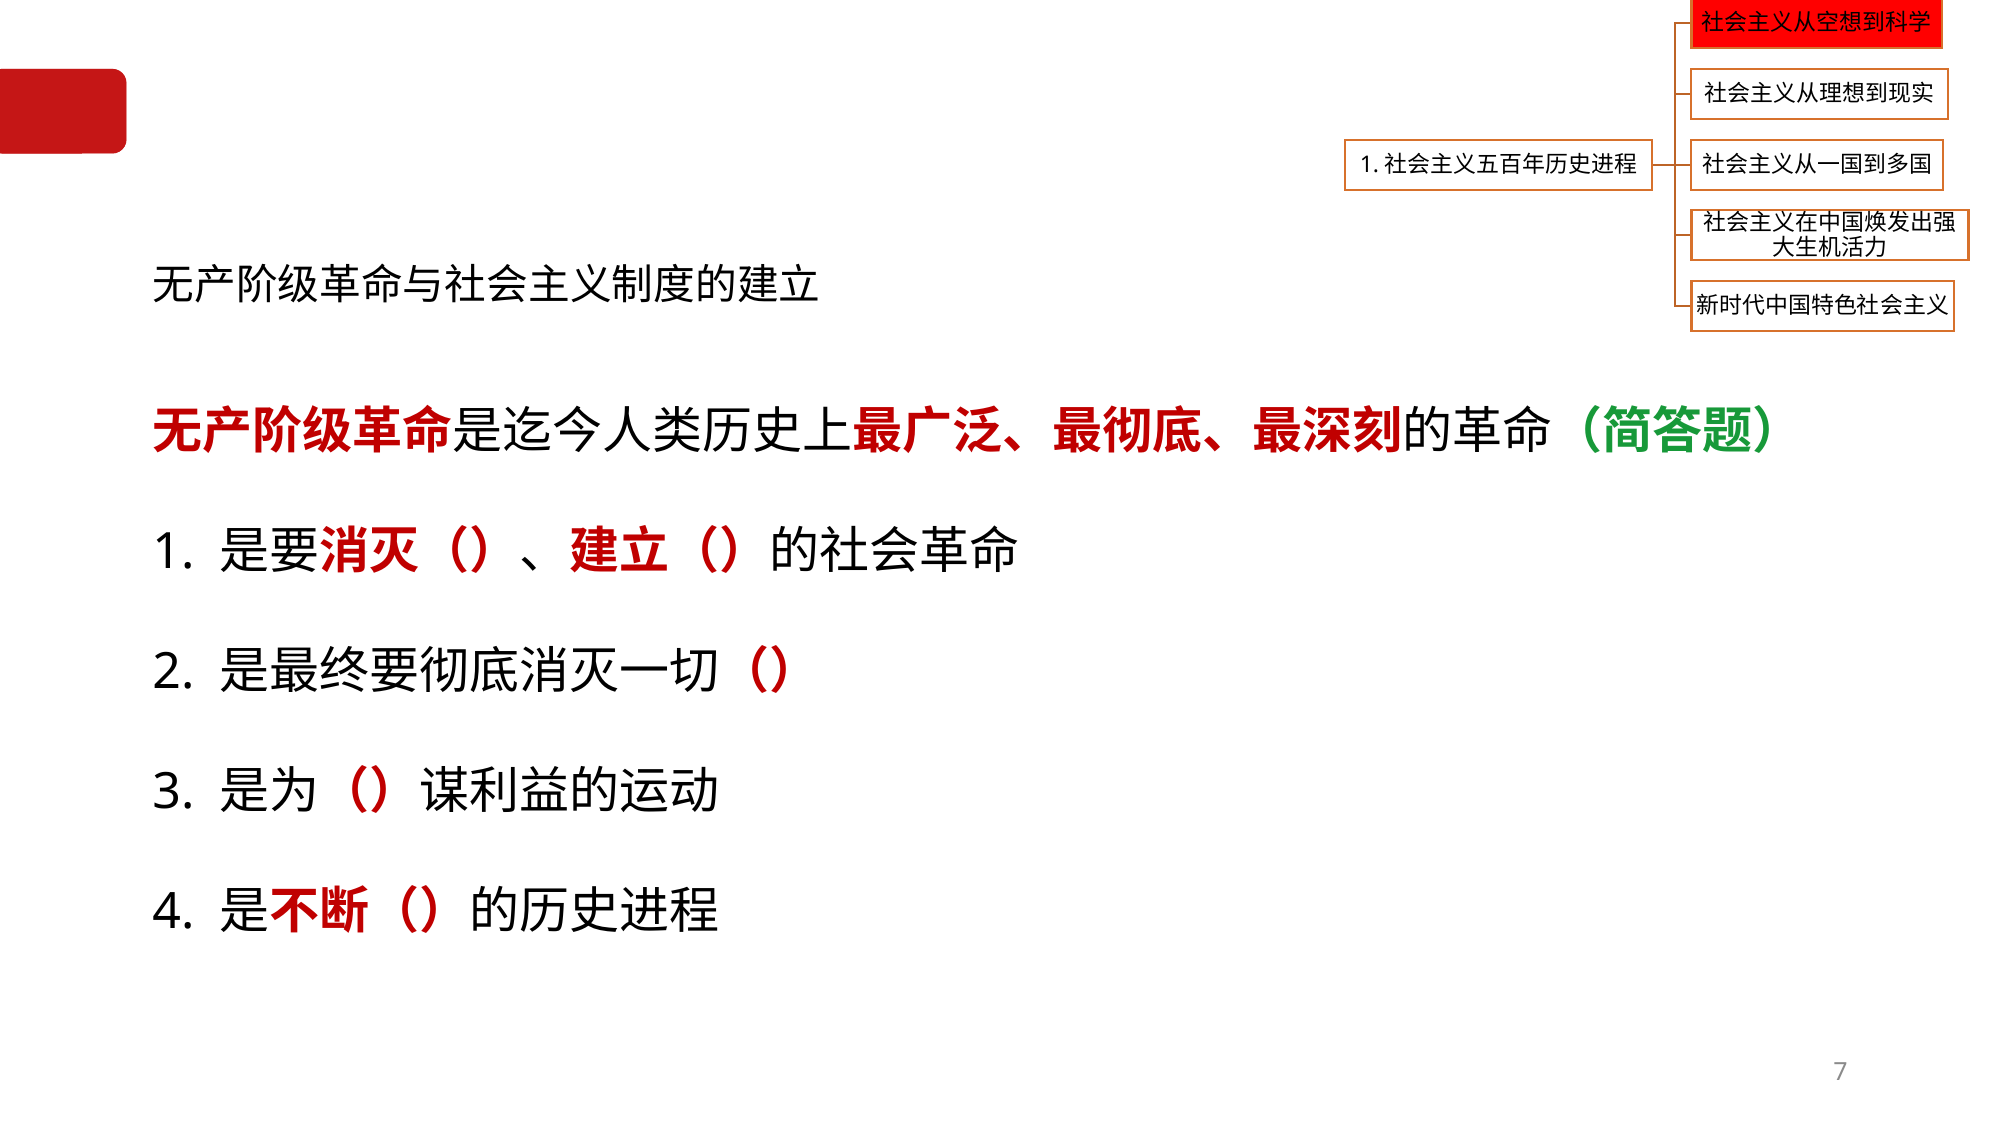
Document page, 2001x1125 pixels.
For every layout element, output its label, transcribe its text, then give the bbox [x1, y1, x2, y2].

text_box 无产阶级革命与社会主义制度的建立 [137, 225, 1863, 385]
list 无产阶级革命是迄今人类历史上最广泛、最彻底、最深刻的革命（简答题） 1. 是要消灭（）、建立（）的社会革命 2. 是最终要彻底消灭一切（） 3. 是为（）谋利益的运动 4. 是不断（）的历史进程 [137, 385, 1863, 1125]
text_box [1298, 0, 2000, 332]
